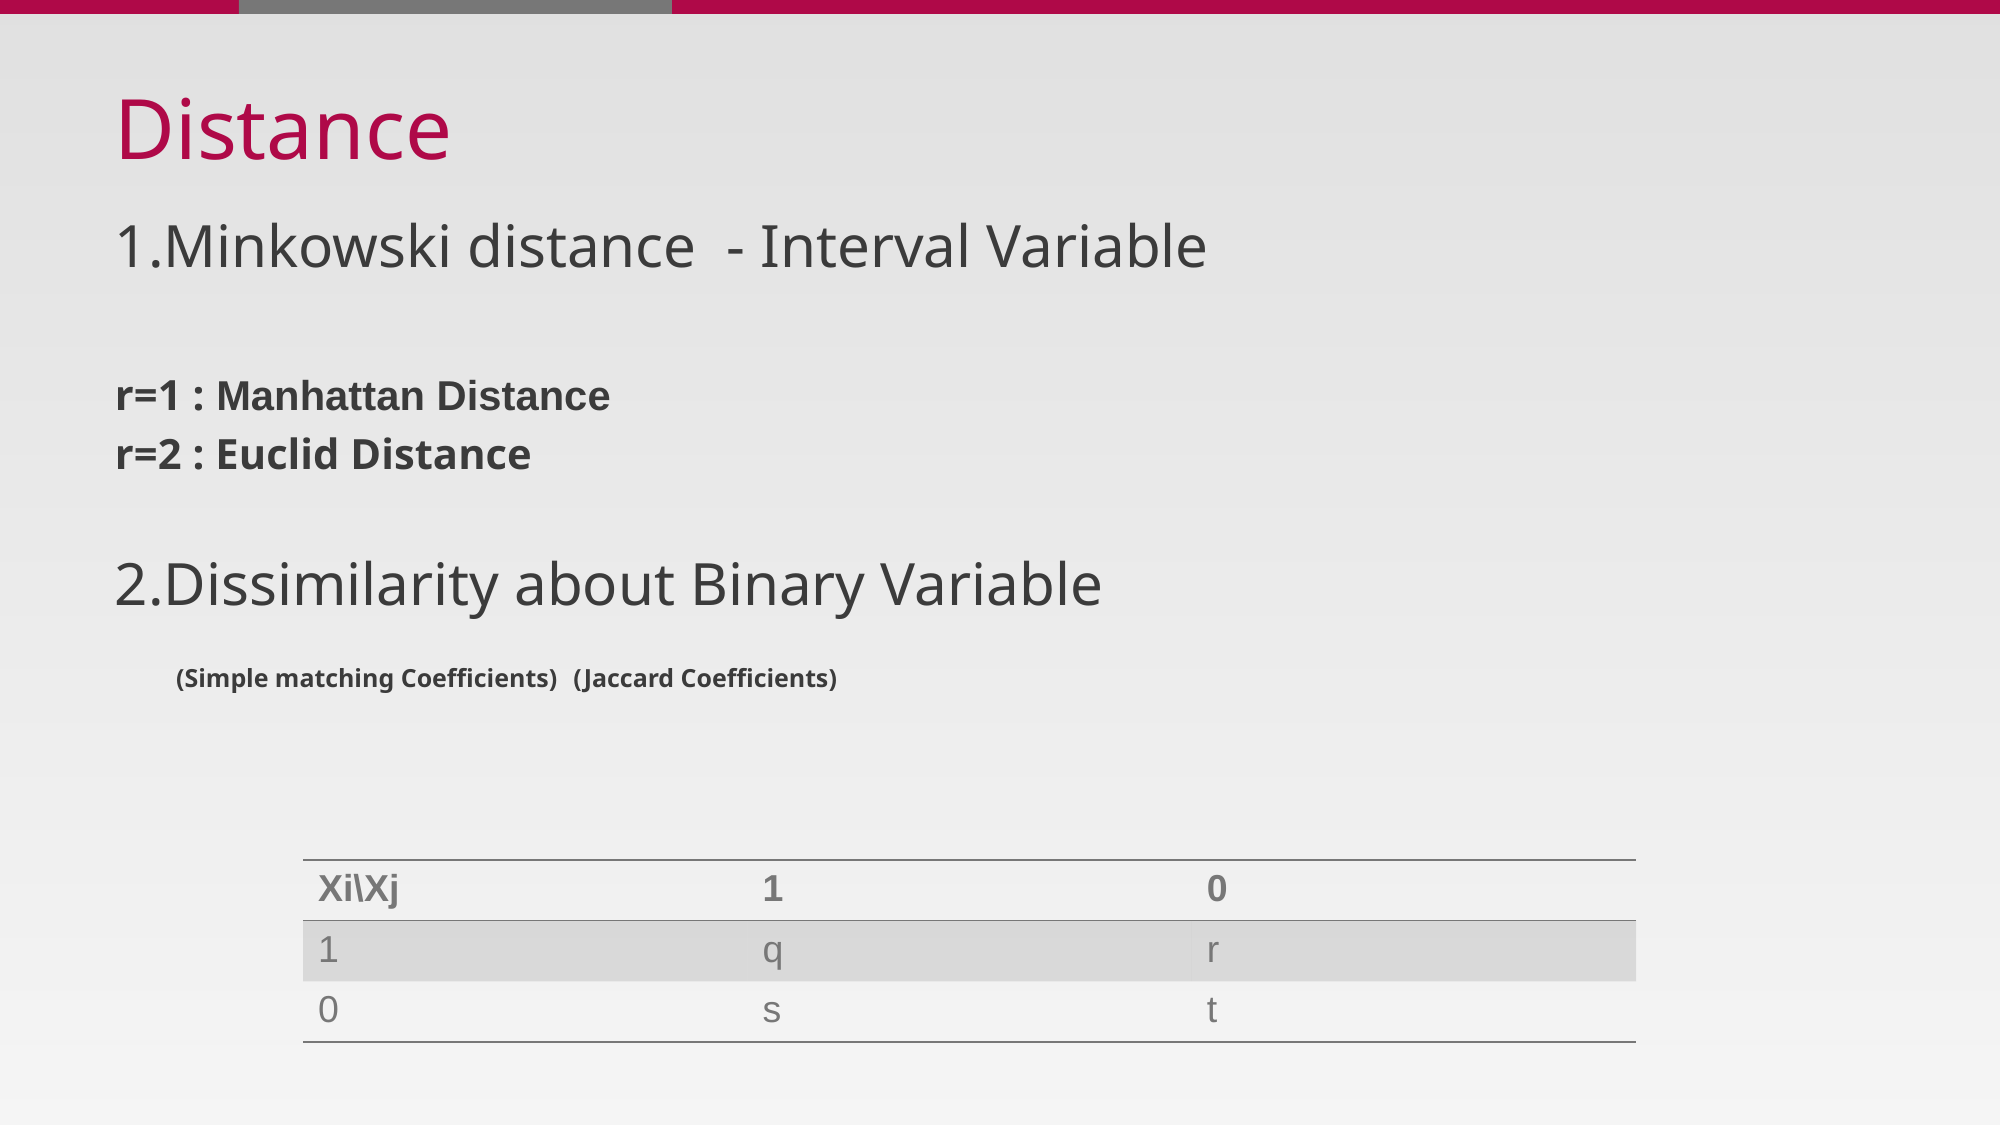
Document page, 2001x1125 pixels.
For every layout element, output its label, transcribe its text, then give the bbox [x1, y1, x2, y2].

table_cell r [1192, 921, 1636, 981]
table_cell s [747, 981, 1192, 1041]
table_cell q [747, 921, 1192, 981]
table_cell 1 [303, 921, 747, 981]
table_cell 0 [303, 981, 747, 1041]
table_header 0 [1192, 861, 1636, 920]
table_header Xi\Xj [303, 861, 747, 920]
table_header 1 [747, 861, 1192, 920]
table_cell t [1192, 981, 1636, 1041]
title Distance [99, 50, 1900, 202]
